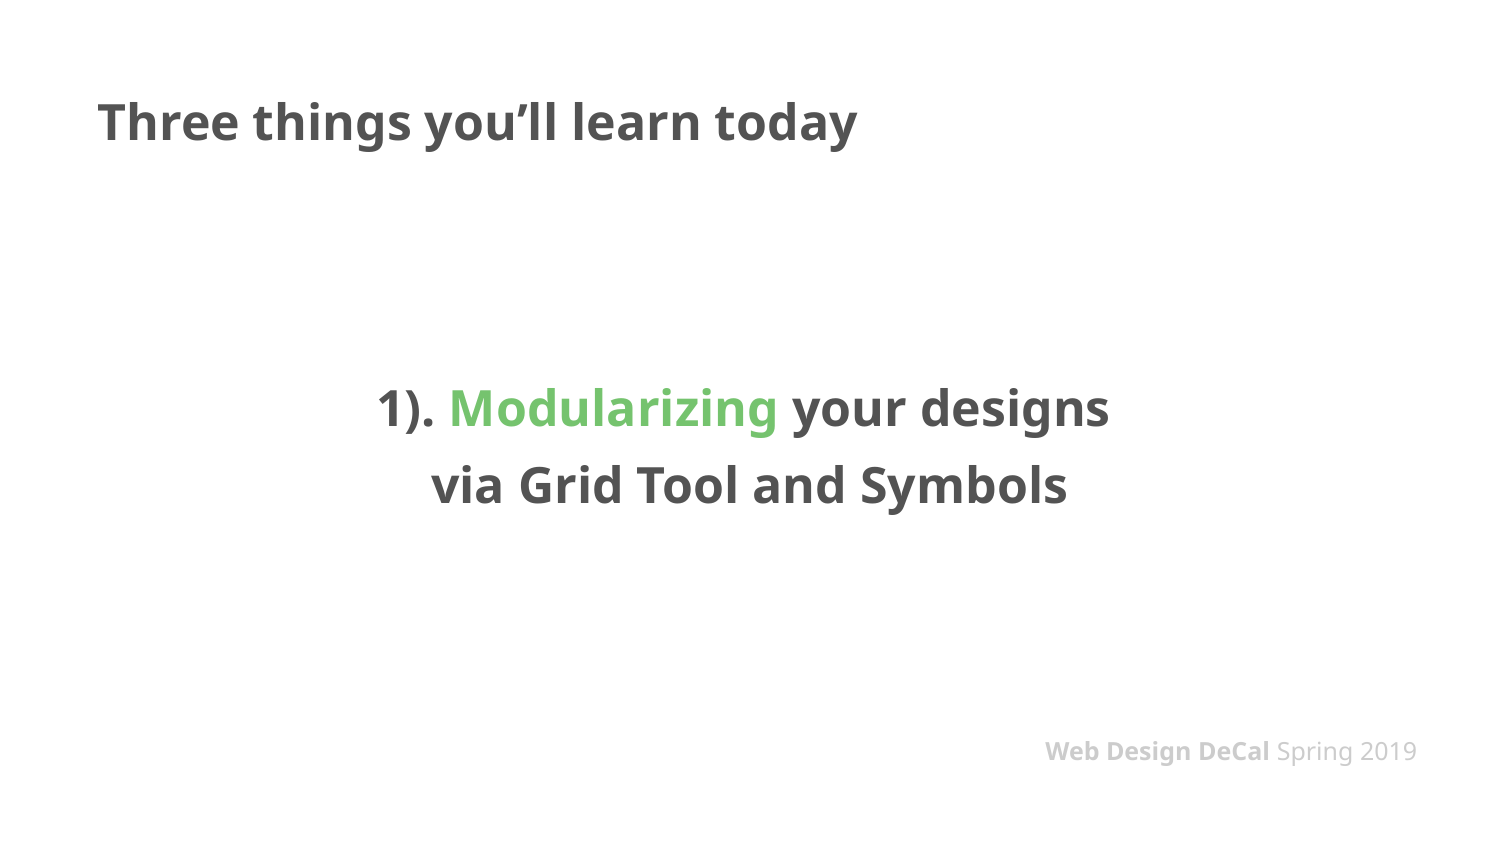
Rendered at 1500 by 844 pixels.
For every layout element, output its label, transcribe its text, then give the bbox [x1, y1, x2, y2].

title Three things you’ll learn today [82, 75, 1418, 150]
list 1). Modularizing your designs via Grid Tool and Symbols [82, 181, 1418, 707]
